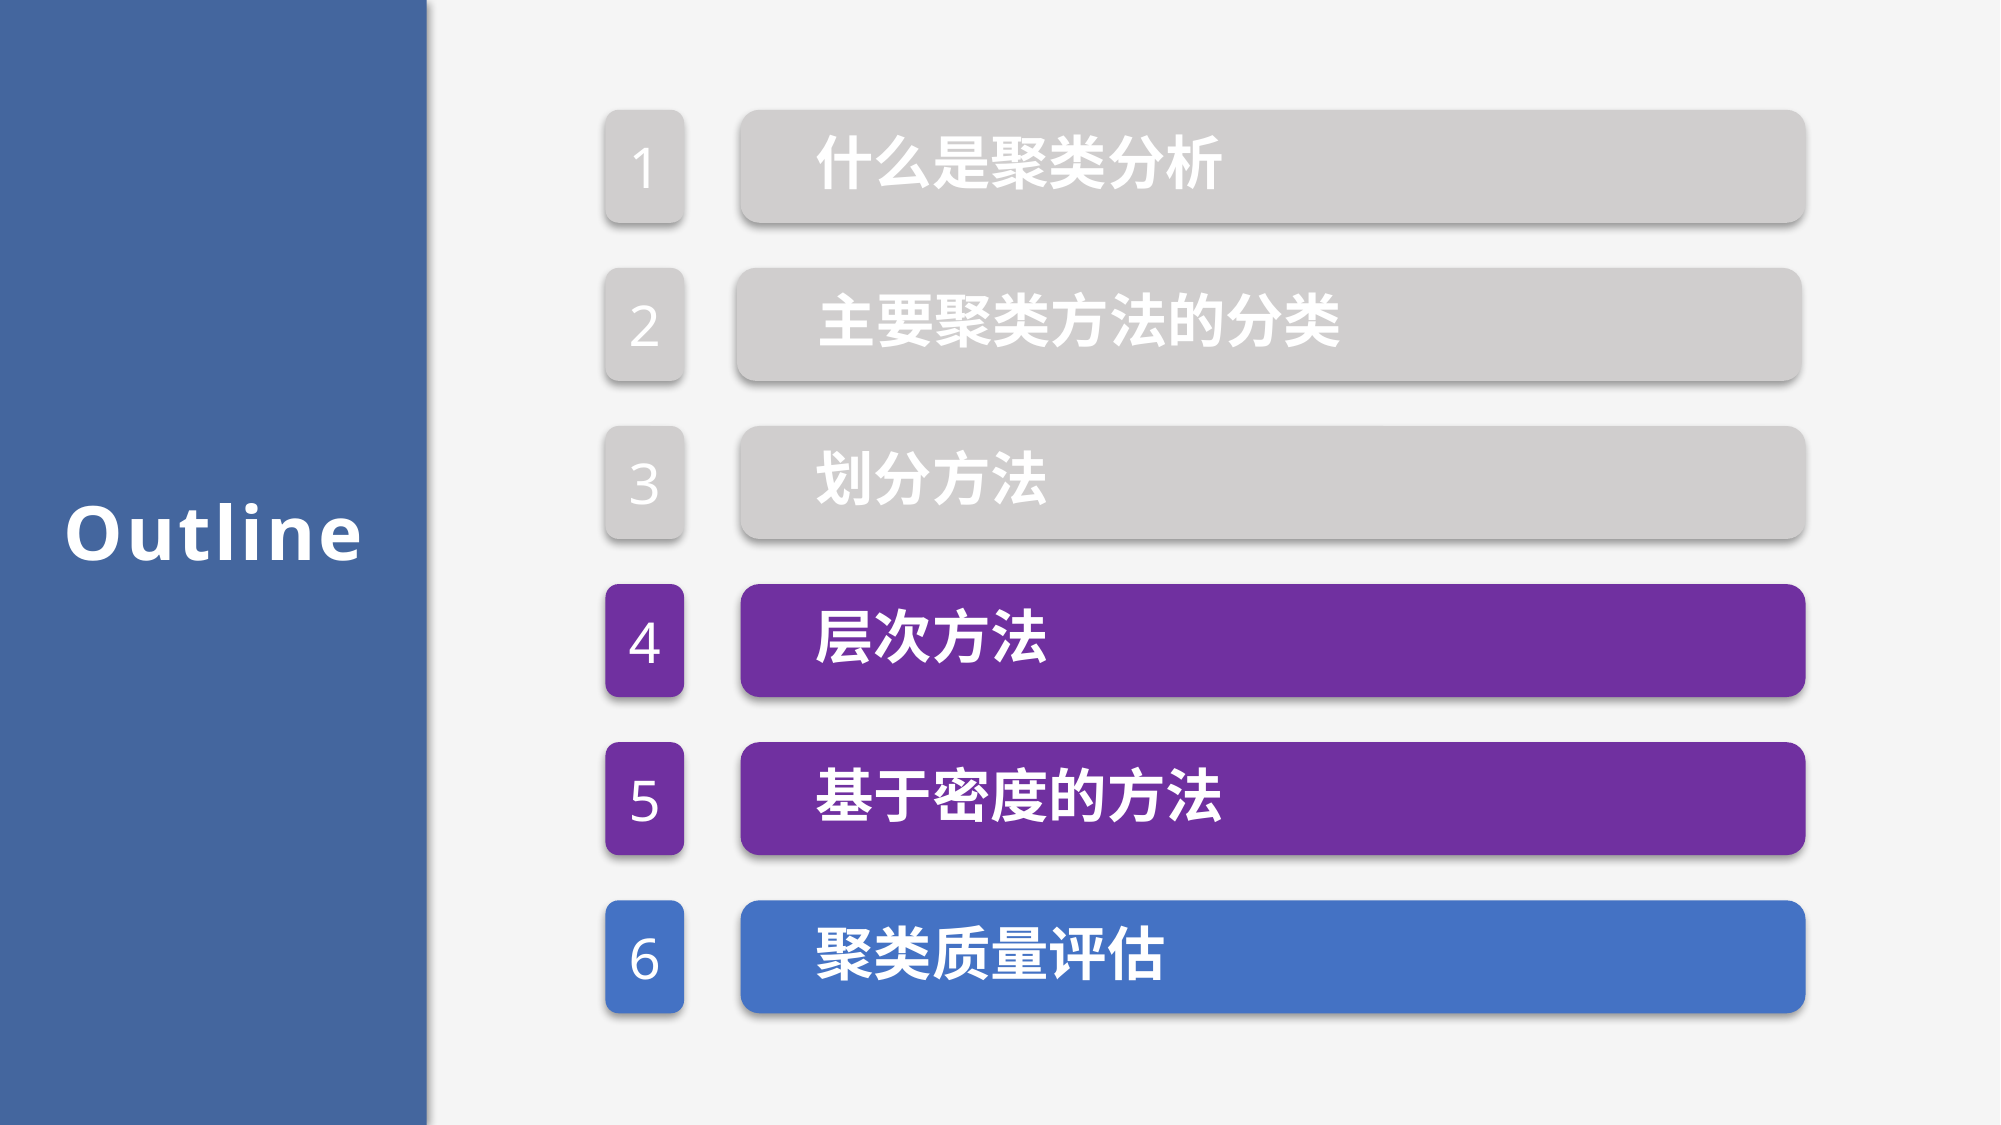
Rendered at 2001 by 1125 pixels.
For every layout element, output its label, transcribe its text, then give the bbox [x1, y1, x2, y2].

text_box 1 [604, 108, 686, 224]
text_box 3 [604, 424, 686, 540]
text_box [736, 267, 1802, 381]
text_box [740, 900, 1806, 1014]
text_box Outline [40, 477, 387, 583]
text_box 5 [604, 741, 686, 857]
text_box 2 [604, 266, 686, 382]
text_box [740, 109, 1806, 223]
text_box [740, 742, 1806, 856]
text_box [740, 425, 1806, 539]
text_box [740, 584, 1806, 698]
text_box 4 [604, 583, 686, 699]
text_box 6 [604, 899, 686, 1015]
text_box [0, 0, 427, 1125]
